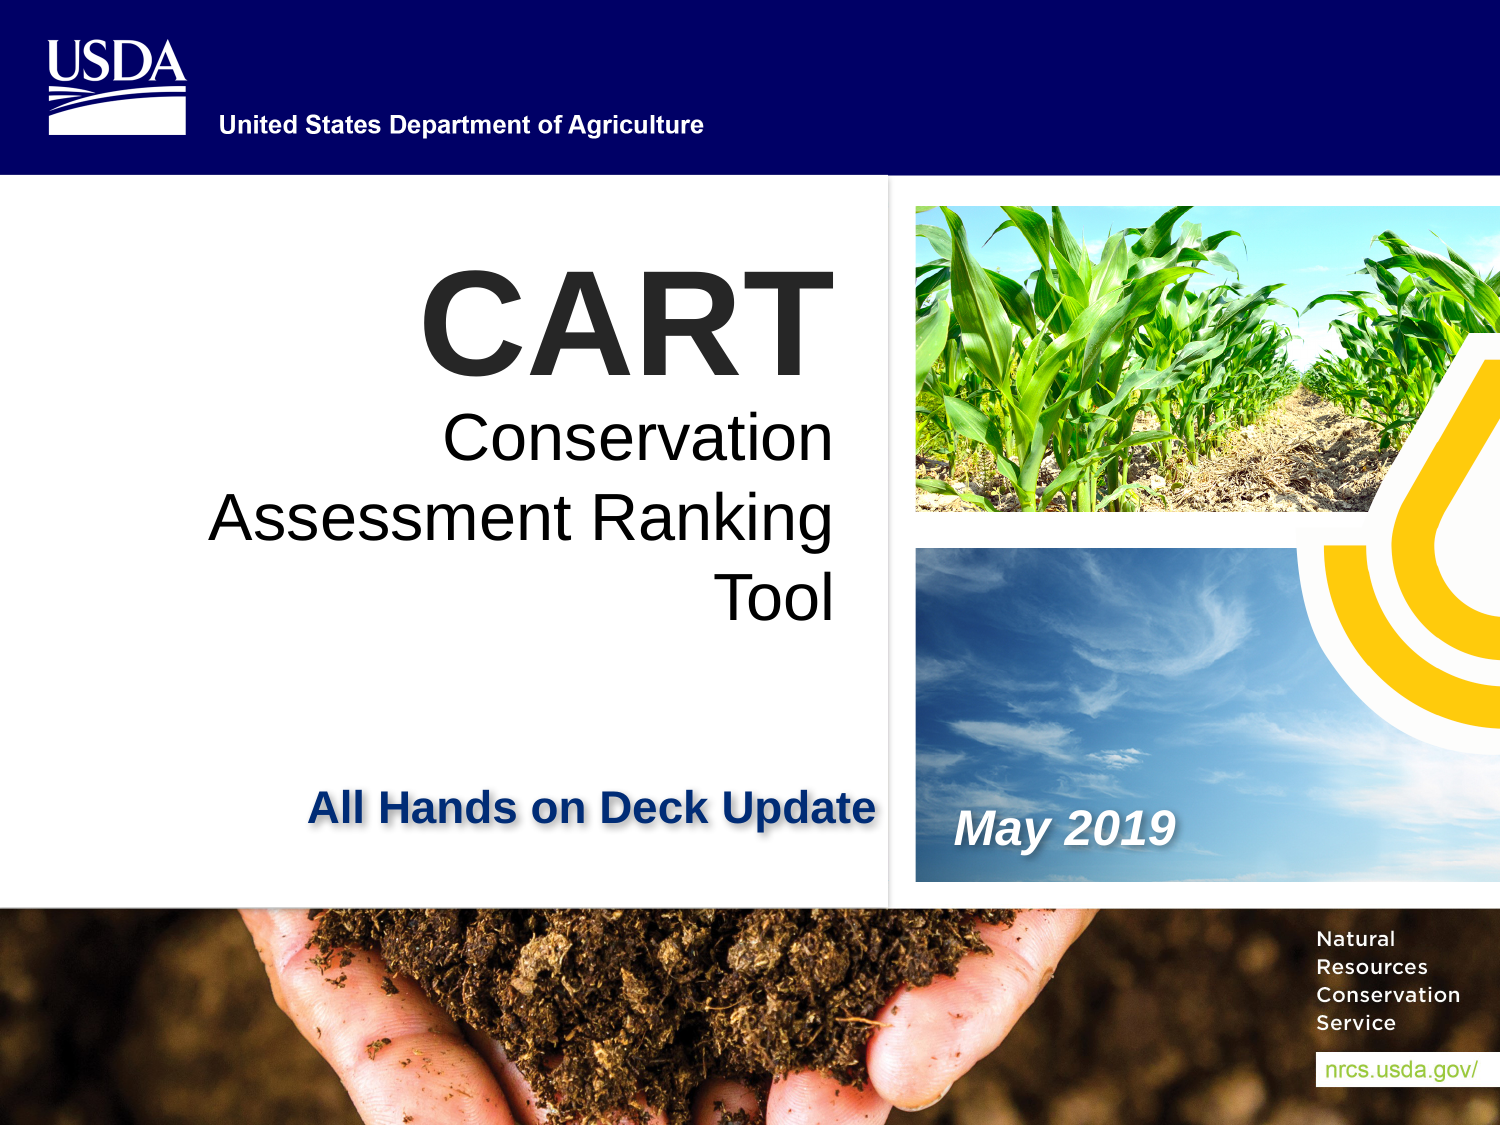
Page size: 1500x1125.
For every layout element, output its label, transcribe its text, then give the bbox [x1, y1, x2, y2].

title All Hands on Deck Update [4, 677, 893, 875]
picture [0, 0, 1500, 1125]
text_box CART [249, 217, 850, 386]
text_box Conservation Assessment Ranking Tool [75, 386, 850, 641]
list May 2019 [938, 725, 1485, 863]
text_box [0, 174, 889, 908]
